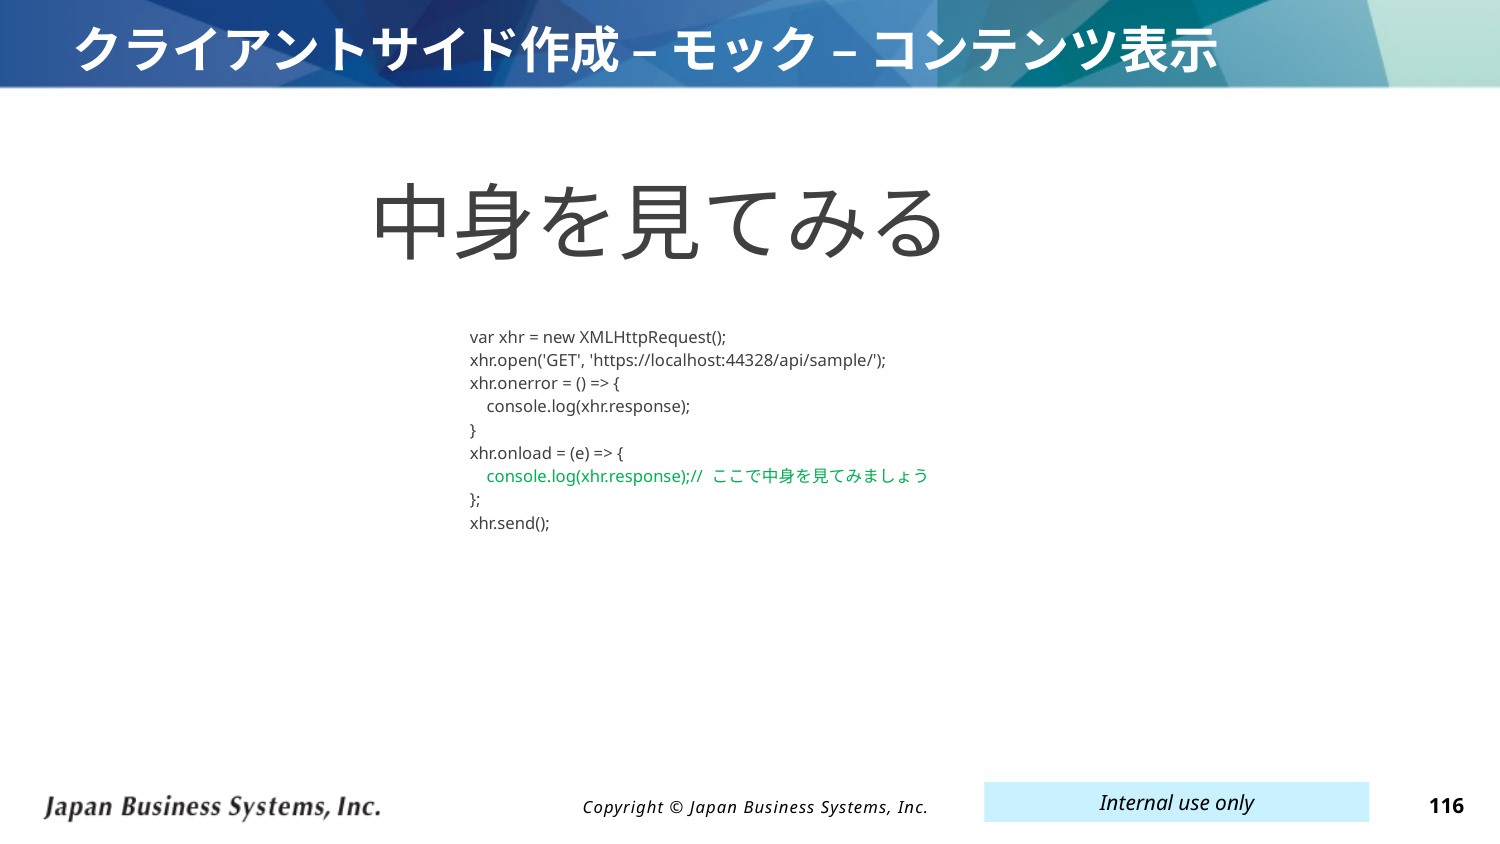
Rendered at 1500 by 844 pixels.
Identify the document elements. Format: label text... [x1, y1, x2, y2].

picture [0, 0, 1500, 844]
title クライアントサイド作成 – モック – コンテンツ表示 [57, 10, 1441, 79]
text_box 中身を見てみる [354, 162, 1040, 257]
list var xhr = new XMLHttpRequest(); xhr.open('GET', 'https://localhost:44328/api/sample/'); xhr.onerror = () => { console.log(xhr.response); } xhr.onload = (e) => { console.log(xhr.response);// ここで中身を見てみましょう }; xhr.send(); [454, 319, 978, 709]
